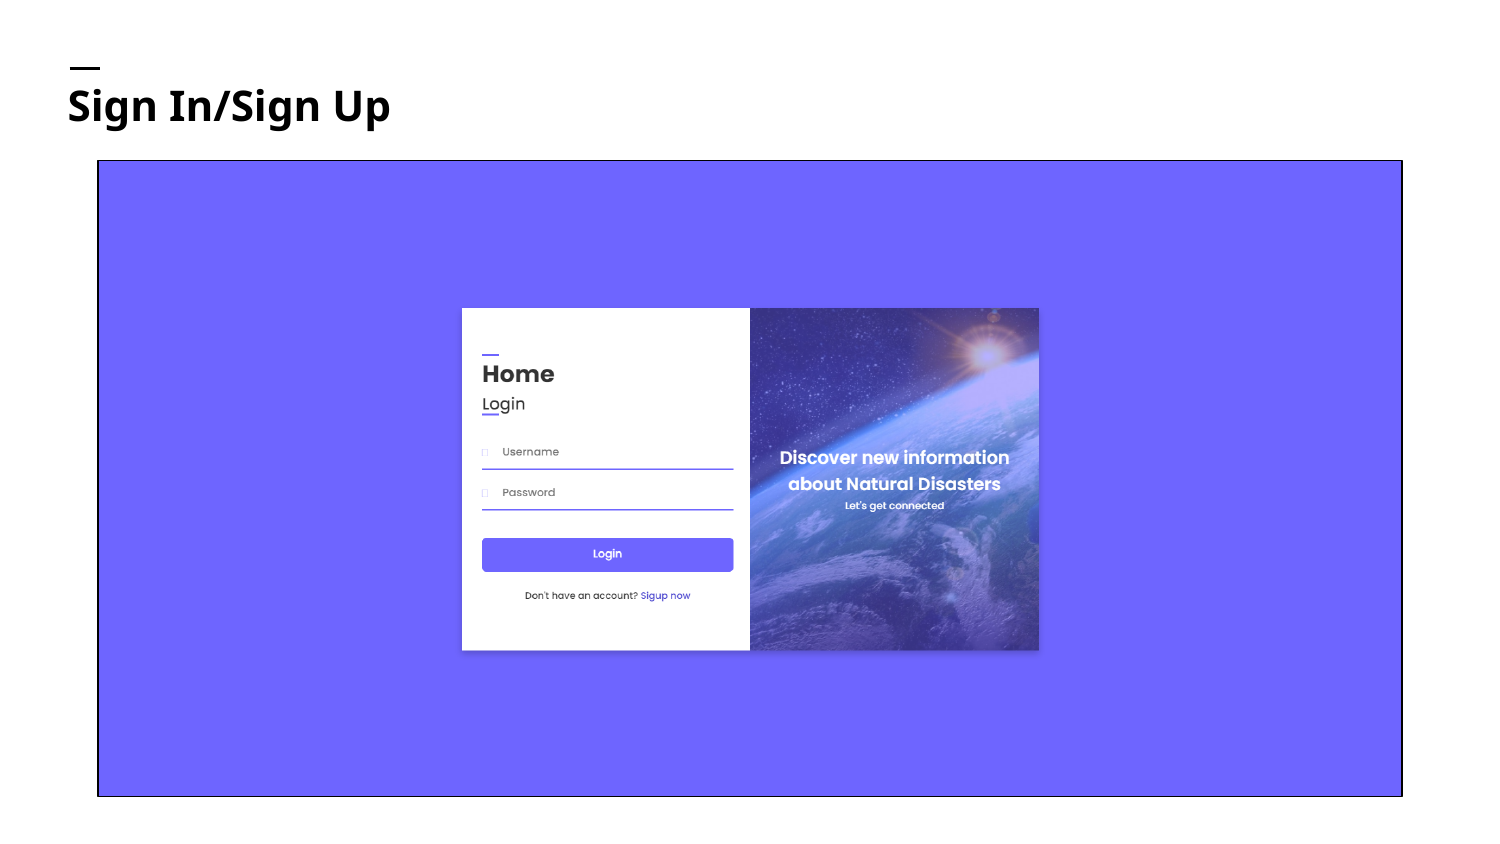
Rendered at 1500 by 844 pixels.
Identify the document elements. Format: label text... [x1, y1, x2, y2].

picture [98, 160, 1402, 797]
title Sign In/Sign Up [52, 78, 1097, 146]
